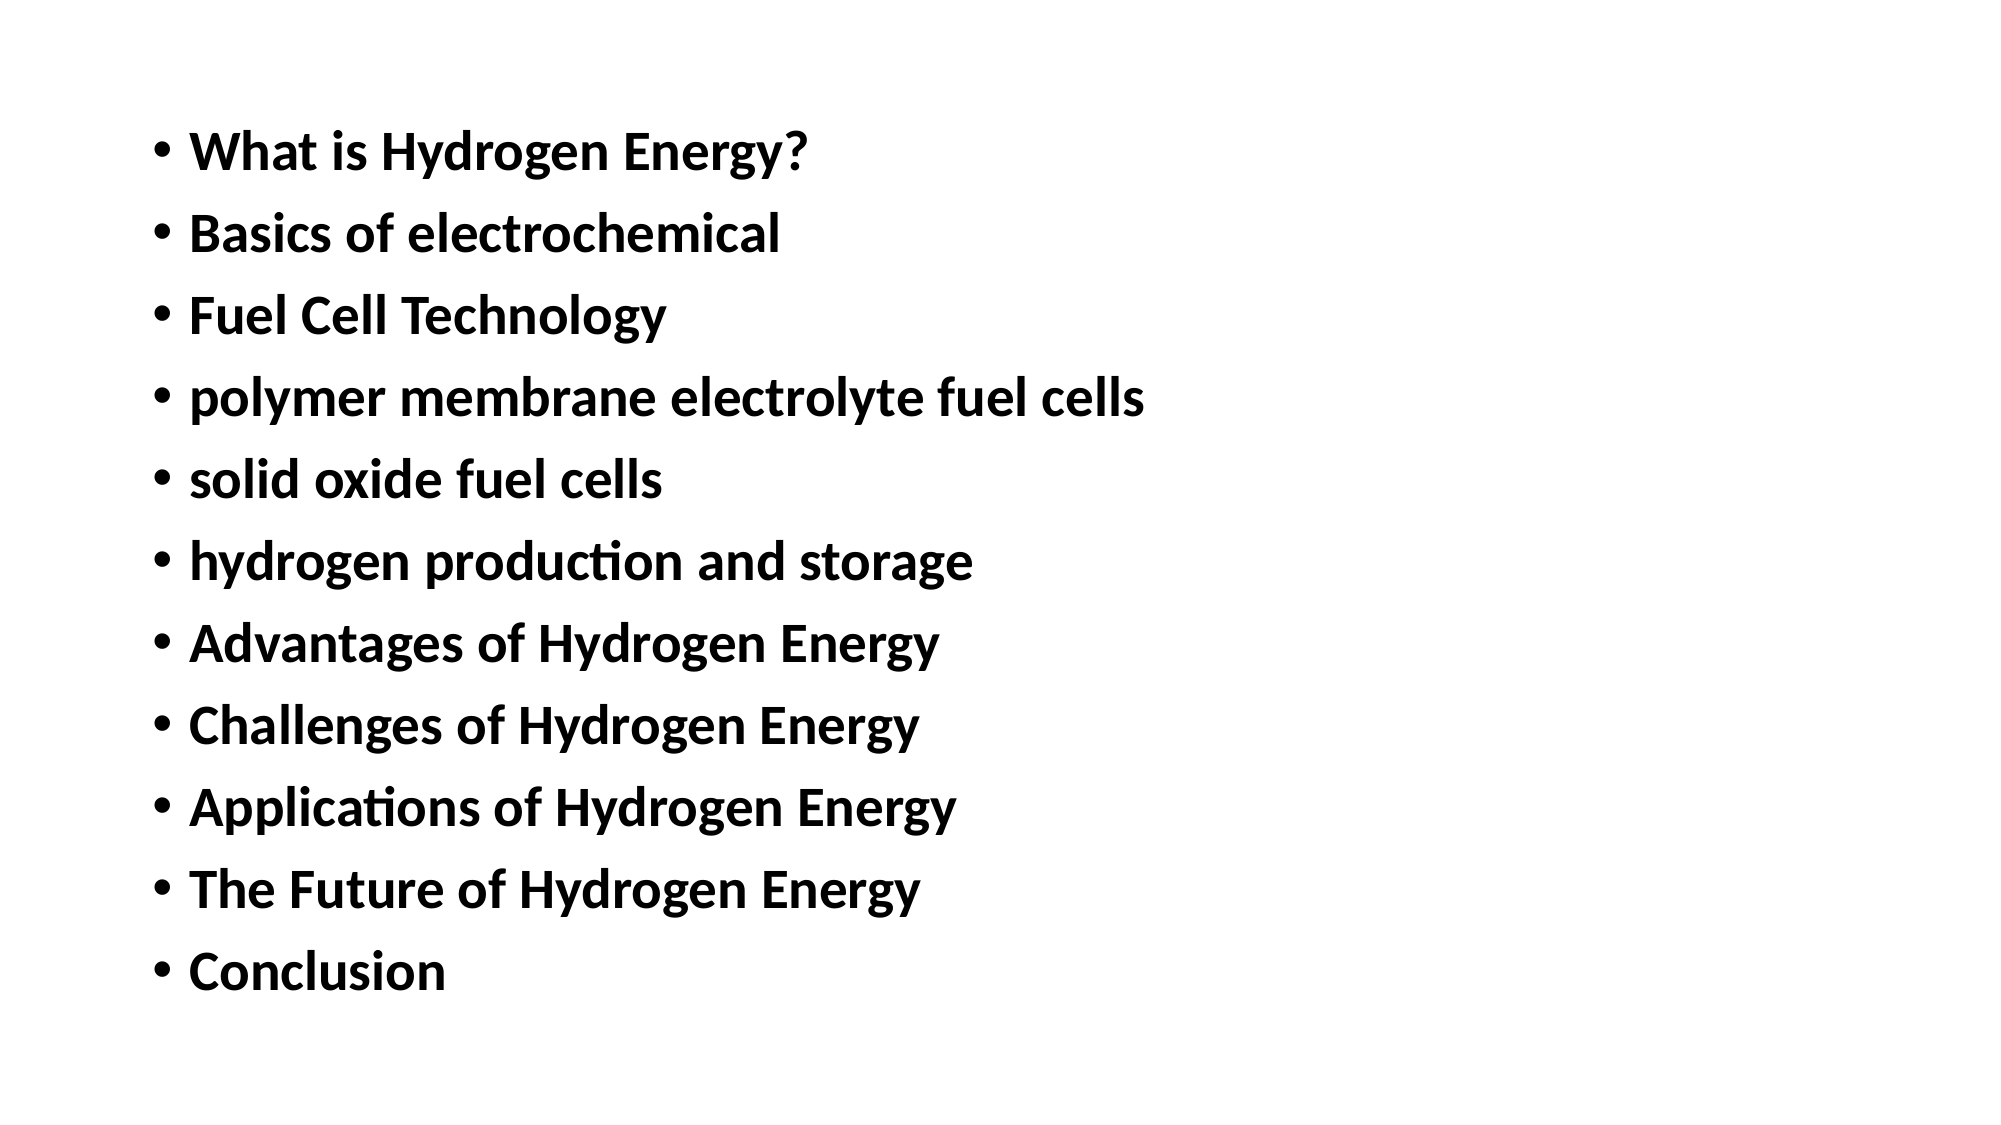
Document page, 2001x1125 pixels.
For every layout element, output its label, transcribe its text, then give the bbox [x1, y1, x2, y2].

list What is Hydrogen Energy? Basics of electrochemical Fuel Cell Technology polymer membrane electrolyte fuel cells solid oxide fuel cells hydrogen production and storage Advantages of Hydrogen Energy Challenges of Hydrogen Energy Applications of Hydrogen Energy The Future of Hydrogen Energy Conclusion [137, 113, 1863, 1014]
